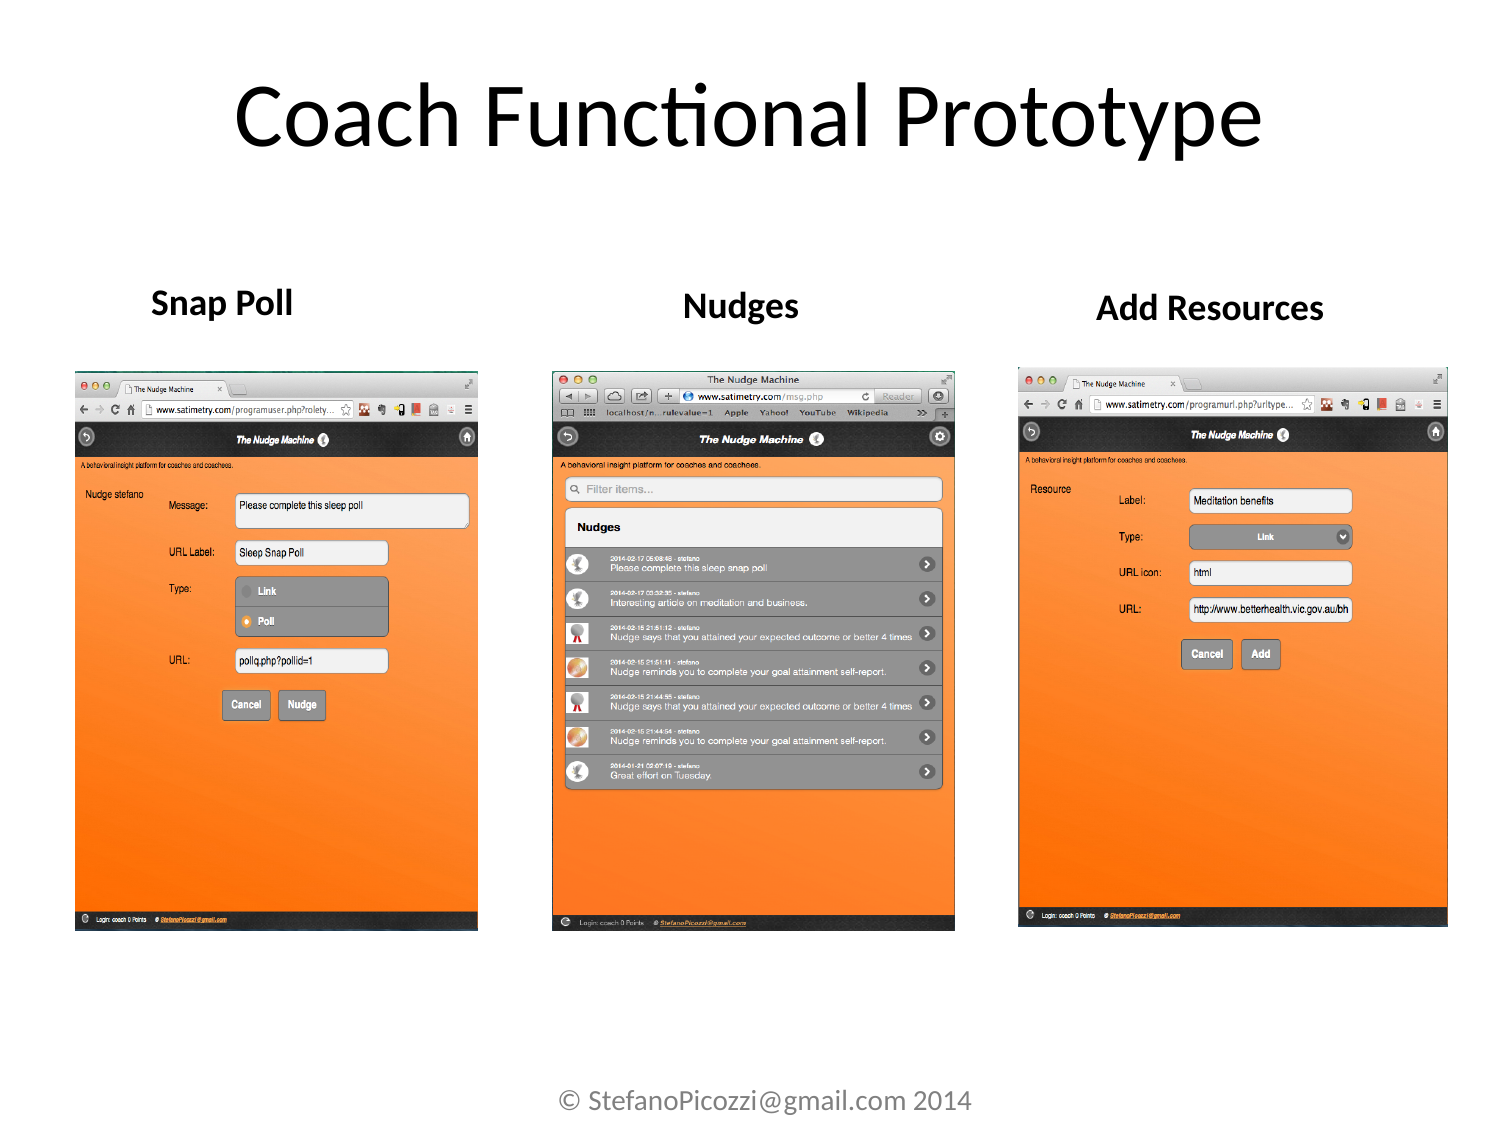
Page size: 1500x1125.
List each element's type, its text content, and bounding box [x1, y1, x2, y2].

text_box Nudges [668, 273, 815, 334]
picture [1018, 367, 1449, 927]
picture [74, 370, 478, 931]
text_box Snap Poll [136, 270, 309, 331]
text_box © StefanoPicozzi@gmail.com 2014 [542, 1074, 988, 1124]
title Coach Functional Prototype [75, 15, 1425, 204]
text_box Add Resources [1081, 275, 1340, 336]
picture [551, 370, 955, 931]
